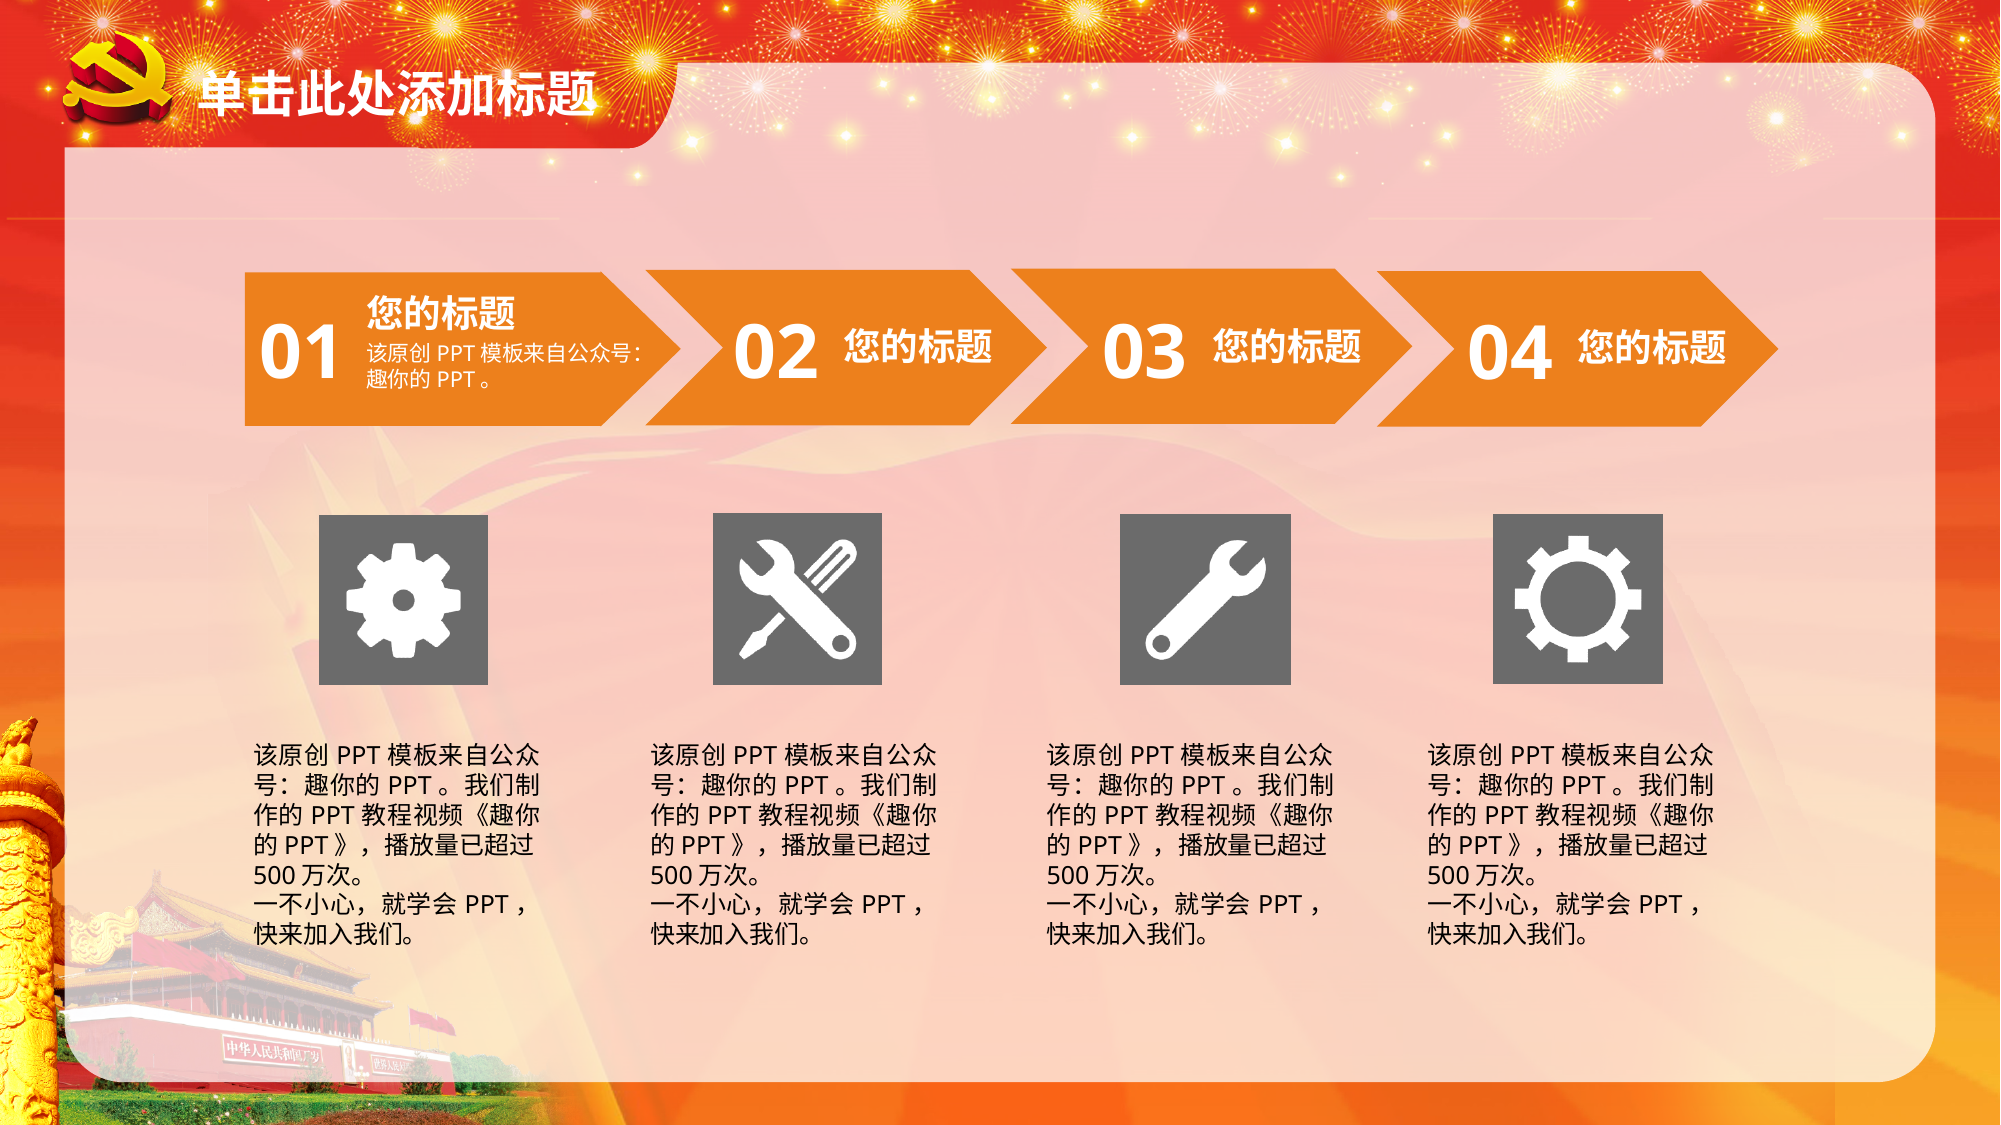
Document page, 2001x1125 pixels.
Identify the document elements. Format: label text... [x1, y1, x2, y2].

text_box 该原创PPT模板来自公众号：趣你的PPT。我们制作的PPT教程视频《趣你的PPT》，播放量已超过500万次。 一不小心，就学会PPT，快来加入我们。 [1031, 731, 1349, 957]
text_box 该原创PPT模板来自公众号：趣你的PPT。我们制作的PPT教程视频《趣你的PPT》，播放量已超过500万次。 一不小心，就学会PPT，快来加入我们。 [238, 731, 556, 957]
text_box 该原创PPT模板来自公众号：趣你的PPT。我们制作的PPT教程视频《趣你的PPT》，播放量已超过500万次。 一不小心，就学会PPT，快来加入我们。 [1412, 731, 1730, 957]
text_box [645, 269, 1048, 426]
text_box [1376, 271, 1779, 427]
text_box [1010, 268, 1413, 424]
text_box 单击此处添加标题 [181, 54, 630, 130]
text_box 该原创PPT模板来自公众号：趣你的PPT。我们制作的PPT教程视频《趣你的PPT》，播放量已超过500万次。 一不小心，就学会PPT，快来加入我们。 [635, 731, 953, 957]
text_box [244, 271, 681, 427]
picture [0, 0, 2000, 1125]
